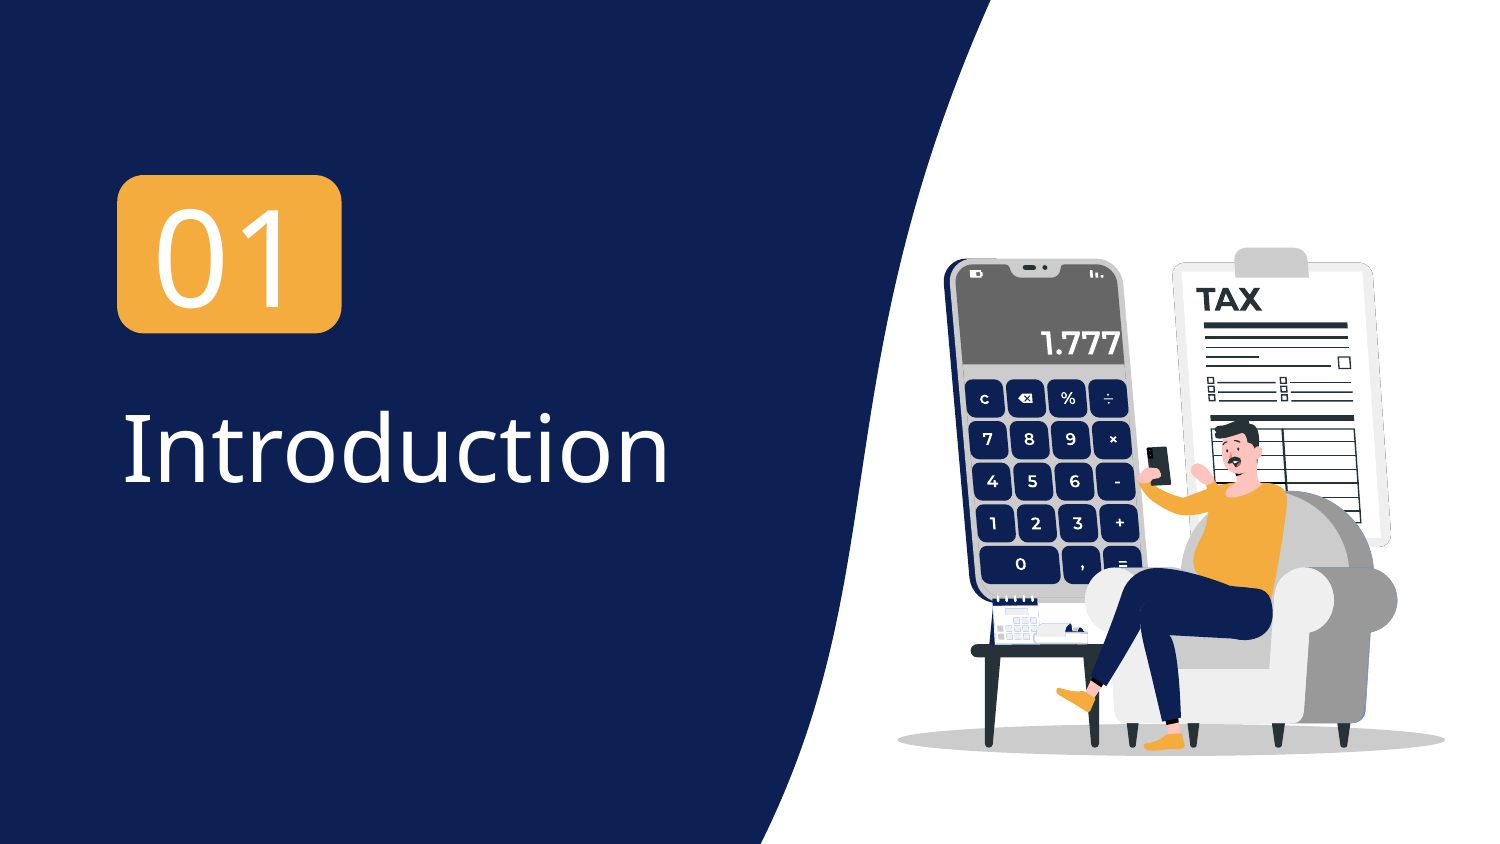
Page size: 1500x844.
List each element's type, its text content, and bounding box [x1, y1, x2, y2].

title 01 [137, 156, 363, 295]
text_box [897, 247, 1446, 757]
text_box [117, 175, 342, 334]
subtitle Introduction [107, 373, 775, 517]
